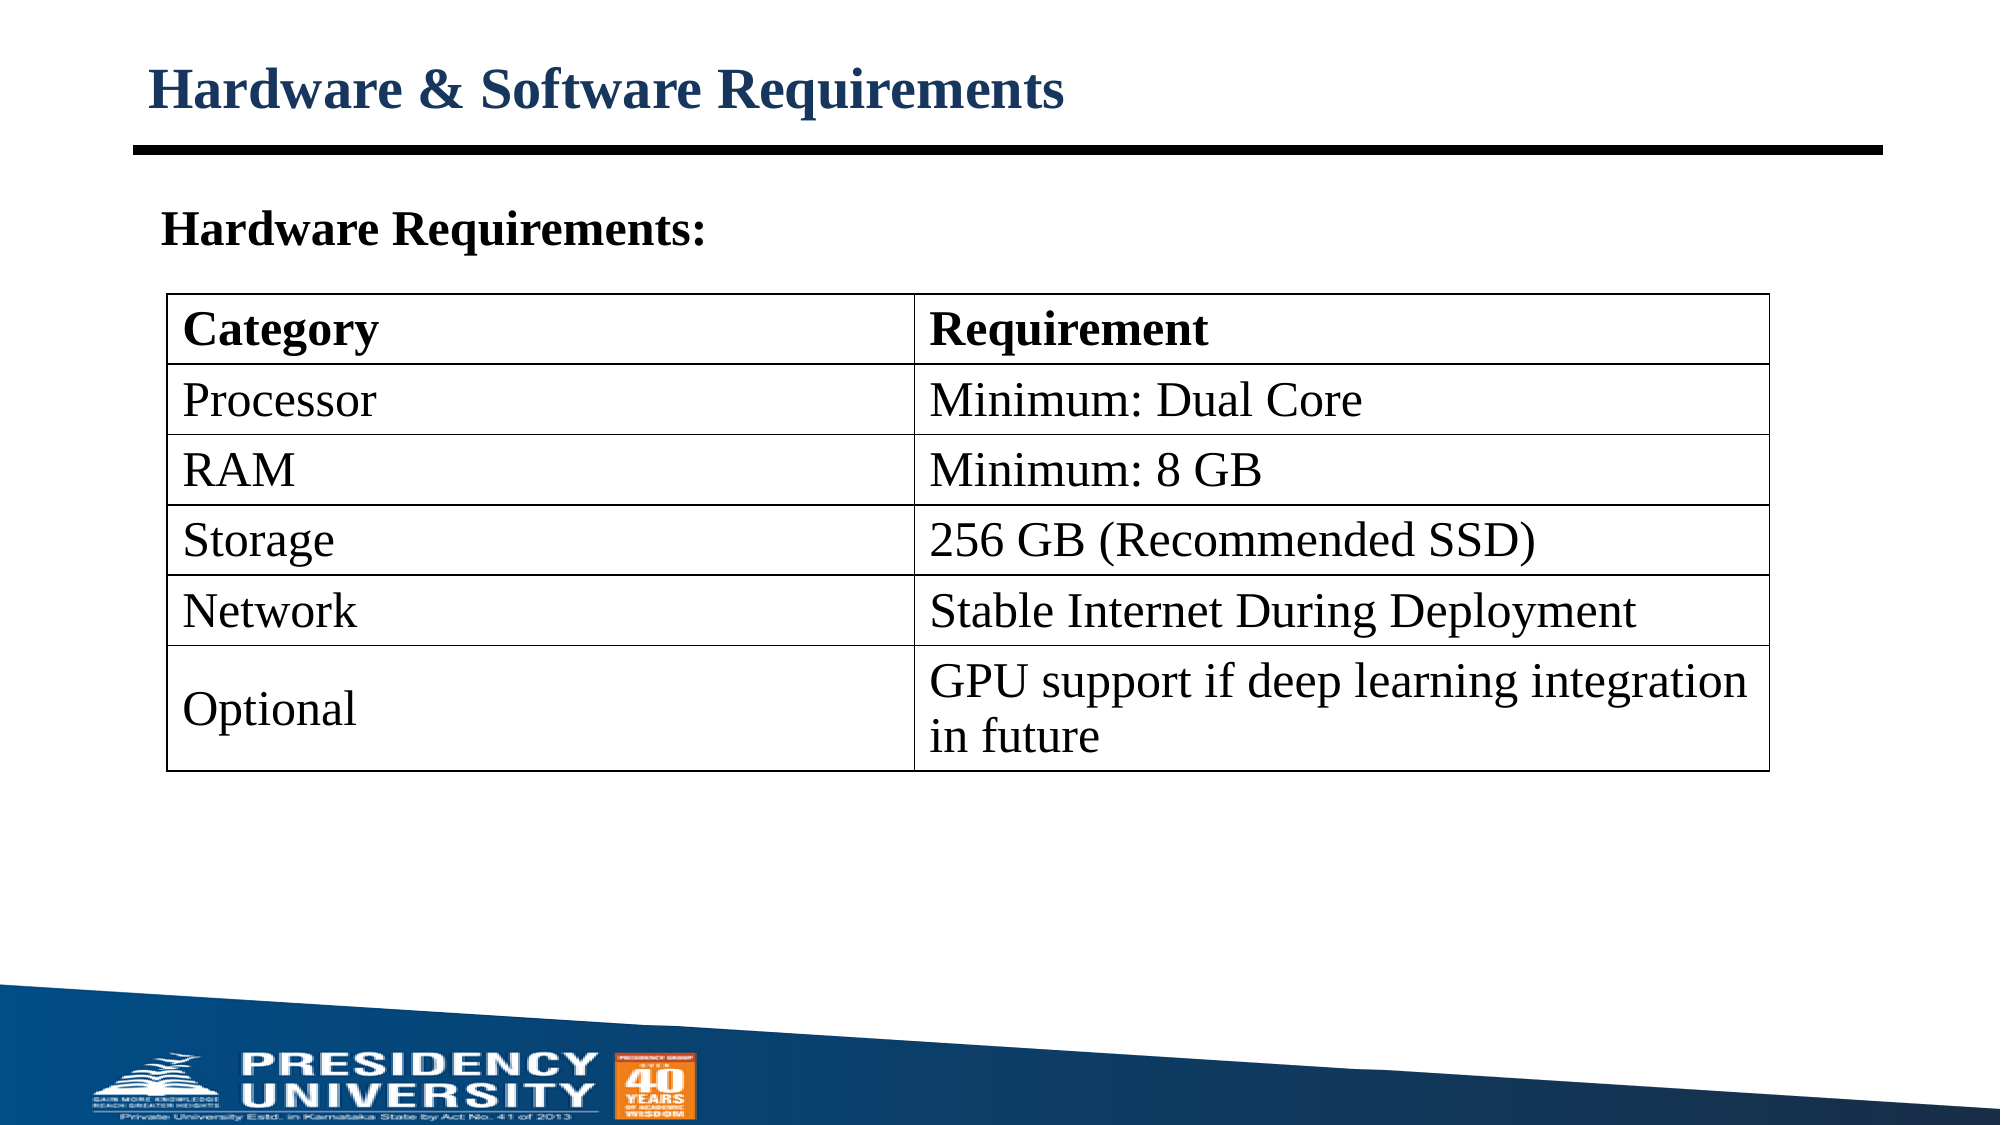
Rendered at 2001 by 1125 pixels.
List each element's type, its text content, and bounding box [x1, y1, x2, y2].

table_cell GPU support if deep learning integration in future [915, 646, 1769, 770]
table_cell 256 GB (Recommended SSD) [915, 506, 1769, 574]
table_cell Optional [168, 646, 914, 770]
table_cell Storage [168, 506, 914, 574]
table_cell Minimum: 8 GB [915, 435, 1769, 504]
title Hardware & Software Requirements [133, 45, 1884, 125]
table_cell Network [168, 576, 914, 645]
table_header Requirement [915, 295, 1769, 363]
table_cell RAM [168, 435, 914, 504]
list Hardware Requirements: [133, 187, 1884, 1000]
table_cell Minimum: Dual Core [915, 365, 1769, 434]
picture [0, 982, 2000, 1125]
table_header Category [168, 295, 914, 363]
table_cell Processor [168, 365, 914, 434]
table_cell Stable Internet During Deployment [915, 576, 1769, 645]
